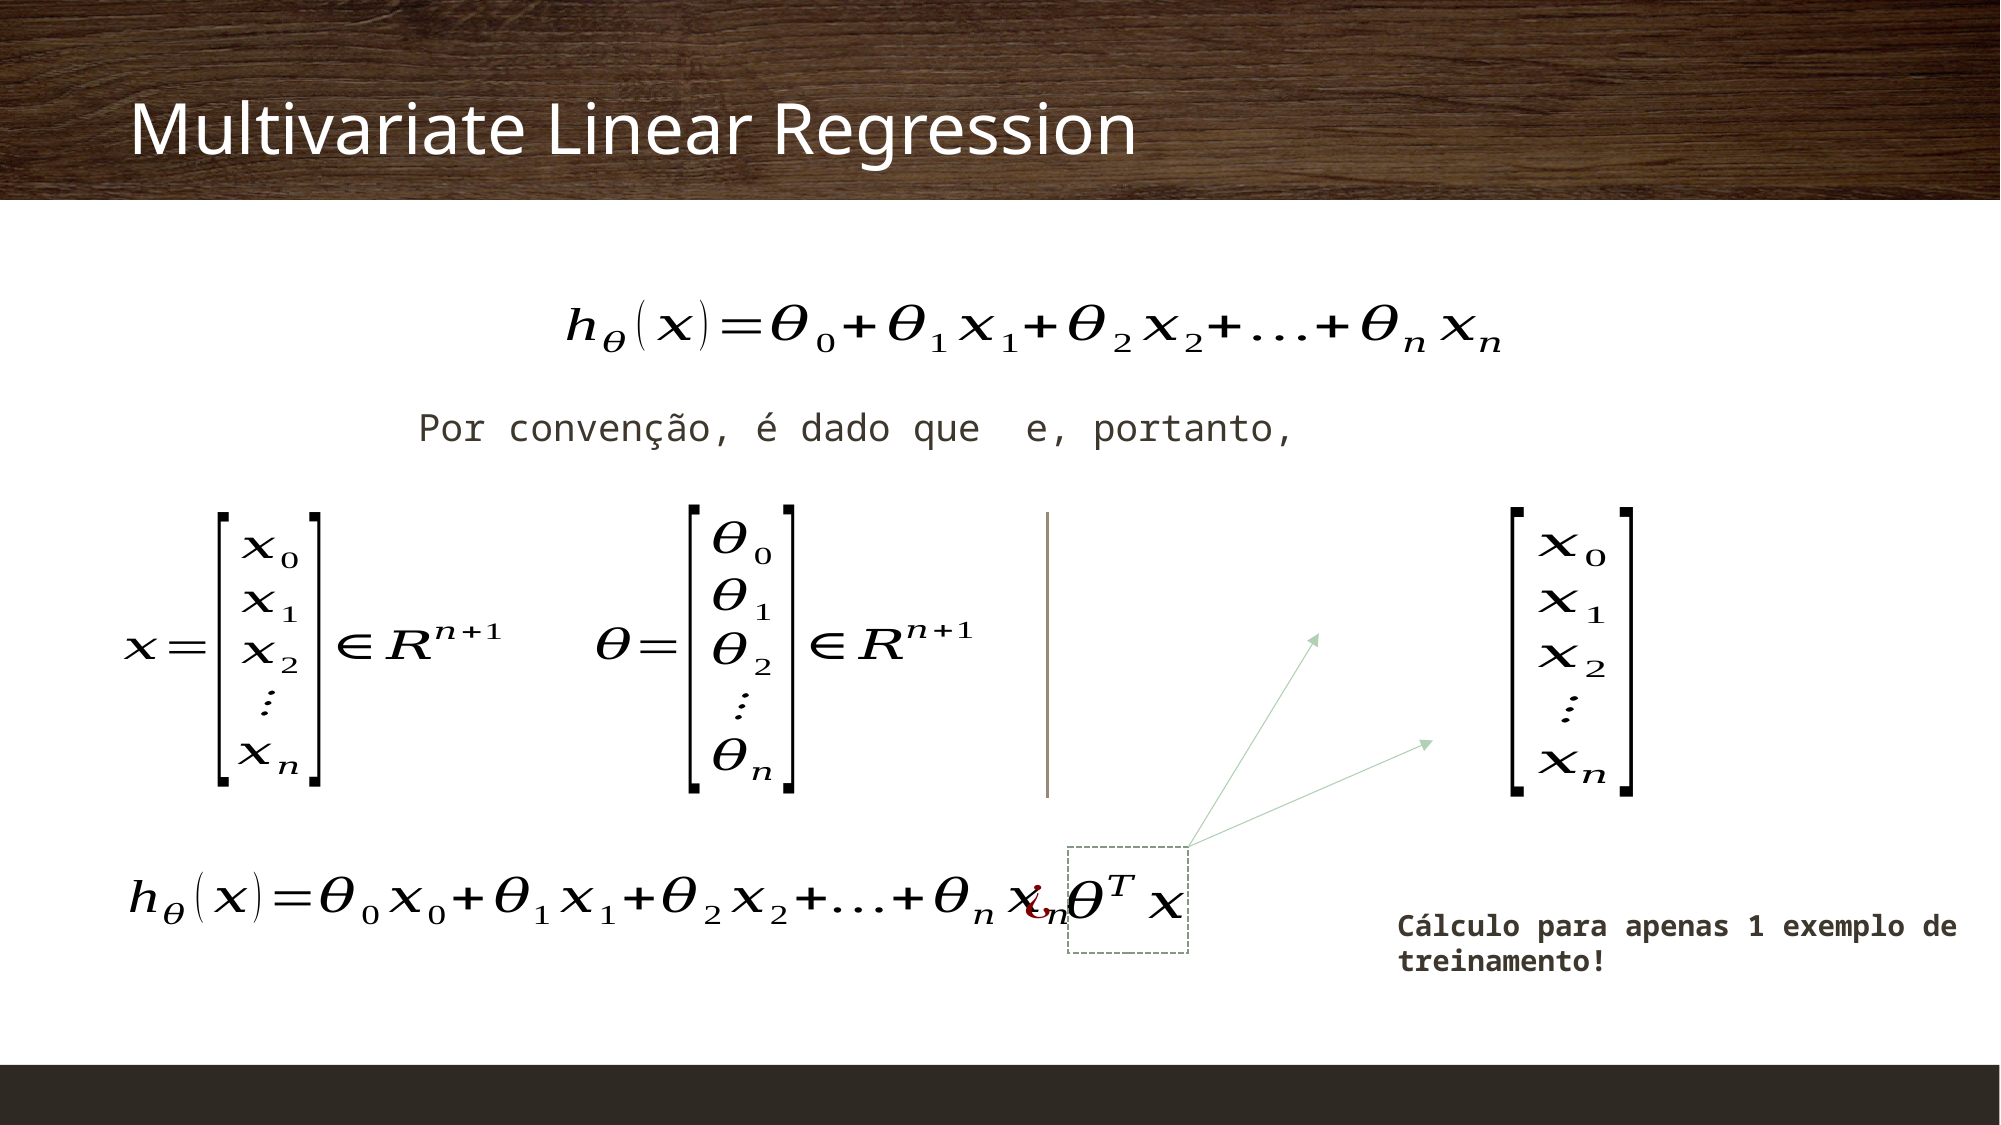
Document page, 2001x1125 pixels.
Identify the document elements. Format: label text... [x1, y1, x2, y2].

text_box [1188, 740, 1434, 847]
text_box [1188, 633, 1319, 740]
text_box [1067, 846, 1189, 954]
picture [0, 0, 2000, 200]
text_box Cálculo para apenas 1 exemplo de treinamento! [1382, 899, 2000, 985]
